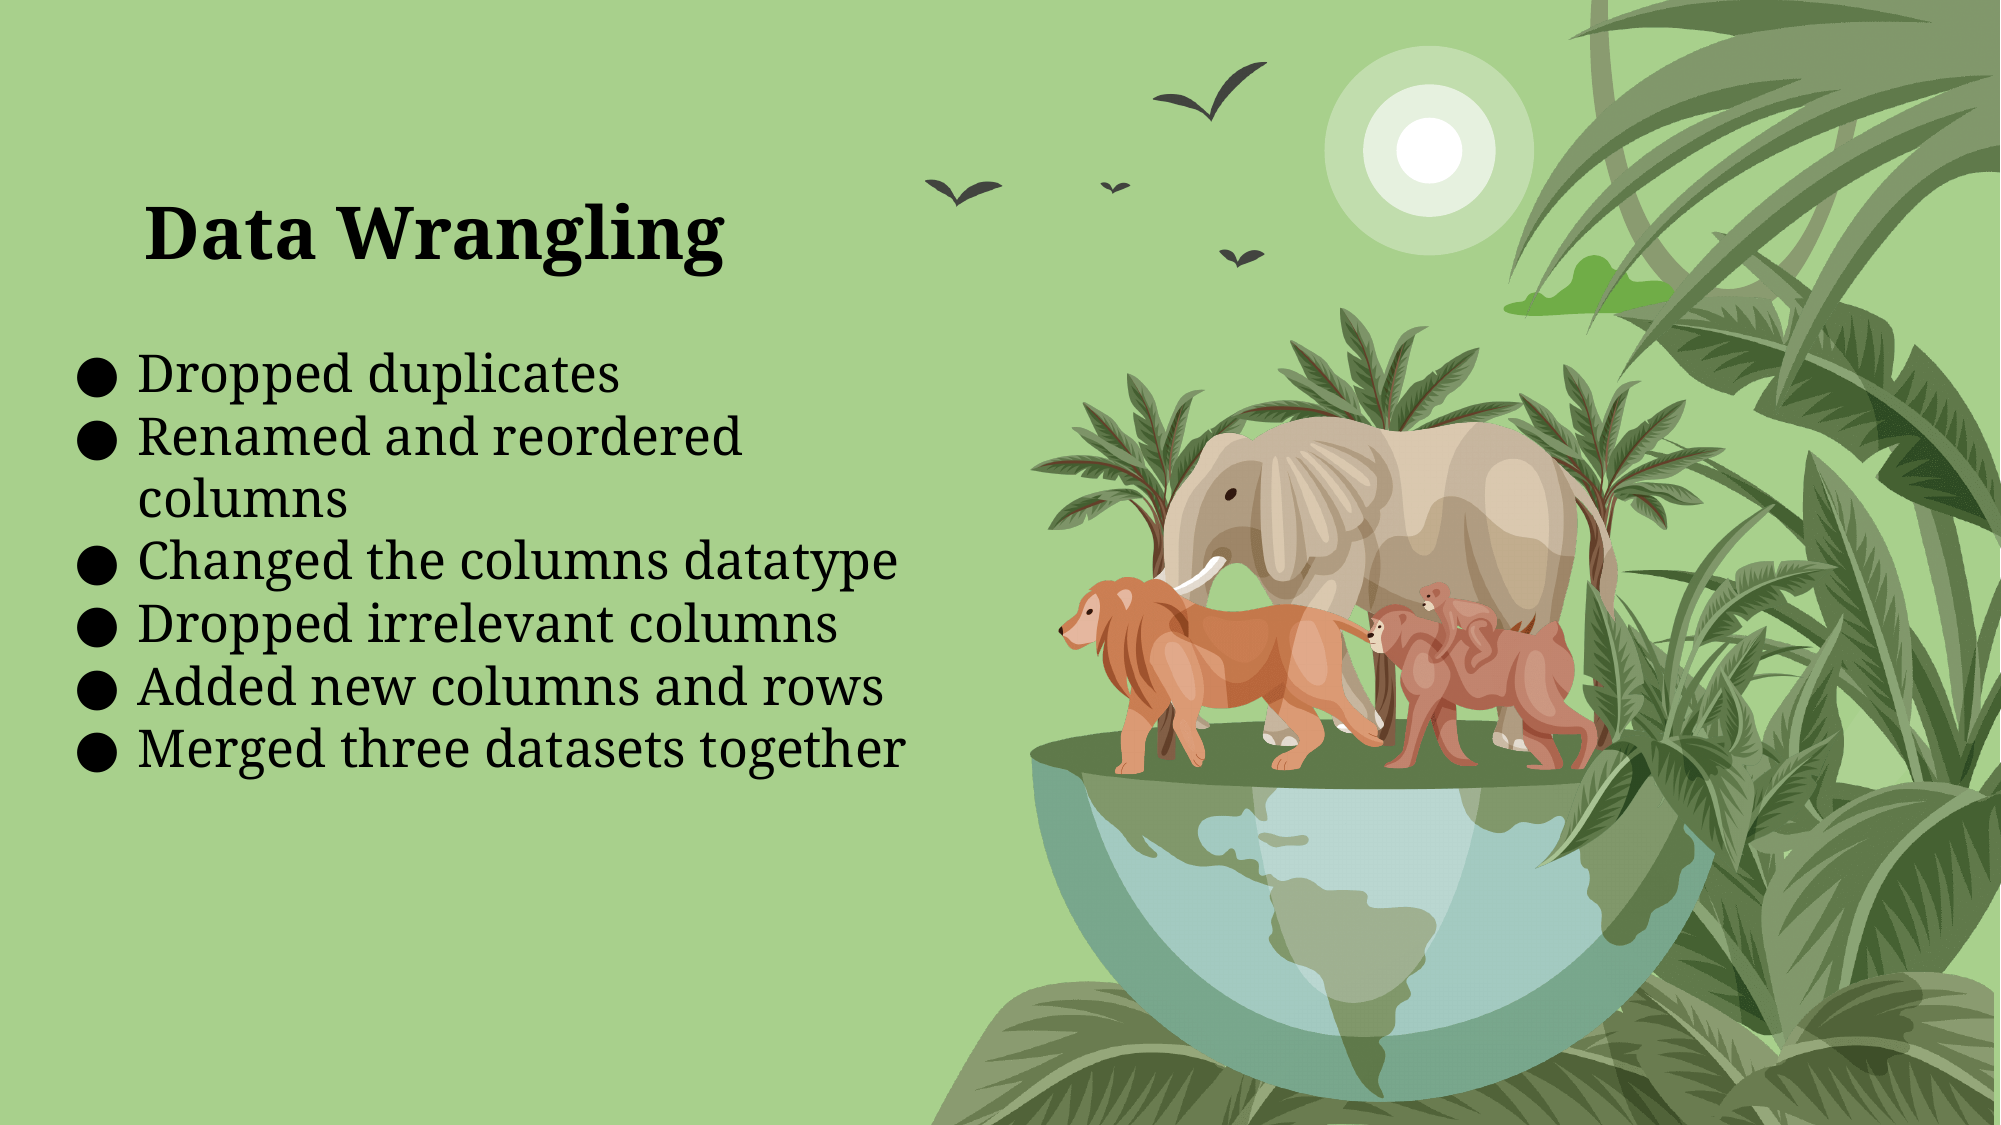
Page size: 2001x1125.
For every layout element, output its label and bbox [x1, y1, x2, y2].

text_box [47, 178, 979, 916]
text_box [911, 0, 2000, 1125]
text_box [1029, 254, 1842, 1103]
